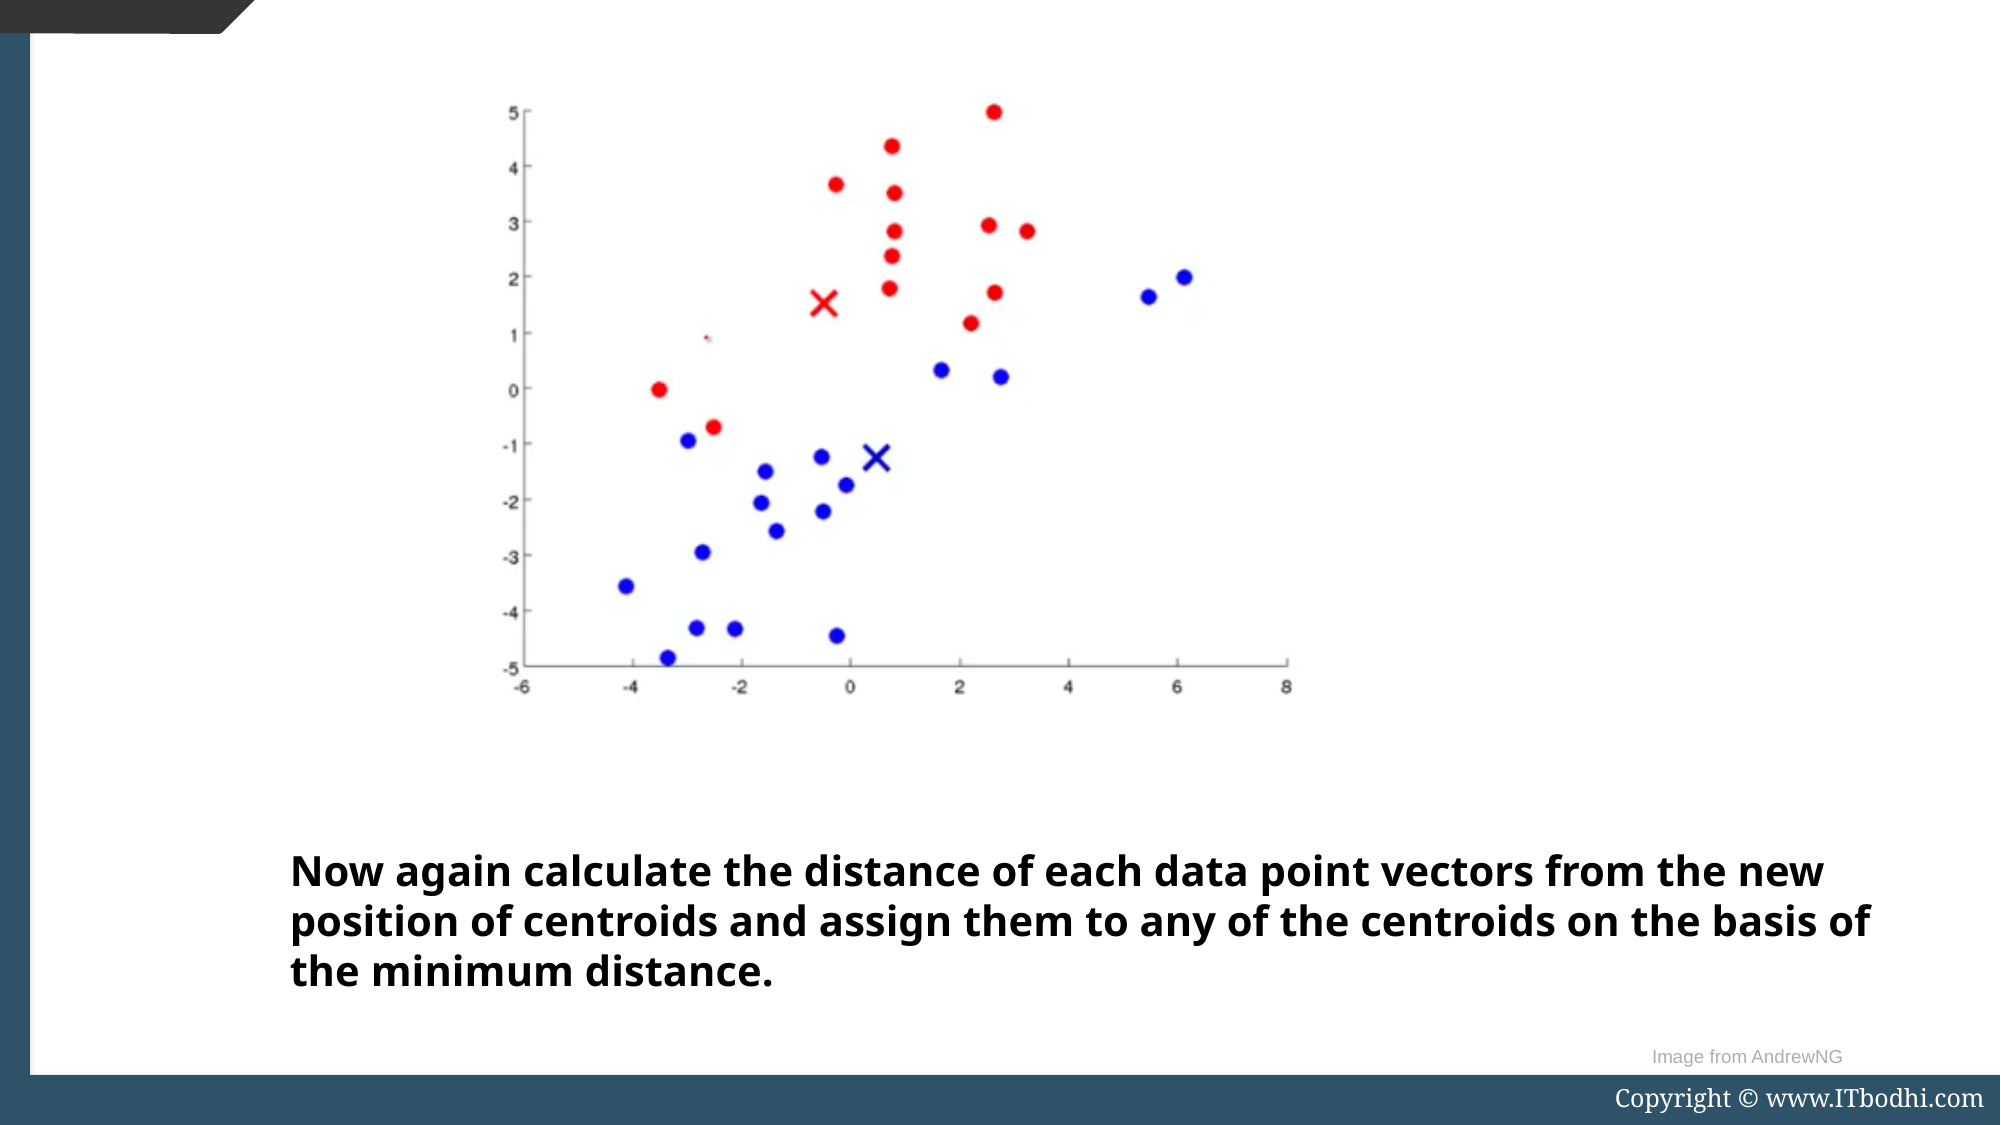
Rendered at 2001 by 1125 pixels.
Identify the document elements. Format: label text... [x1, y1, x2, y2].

text_box Image from AndrewNG [1637, 1037, 2000, 1075]
text_box Copyright © www.ITbodhi.com [24, 1074, 2000, 1125]
picture [437, 37, 1365, 741]
text_box Now again calculate the distance of each data point vectors from the new position of centroids and assign them to any of the centroids on the basis of the minimum distance. [275, 837, 1888, 1003]
